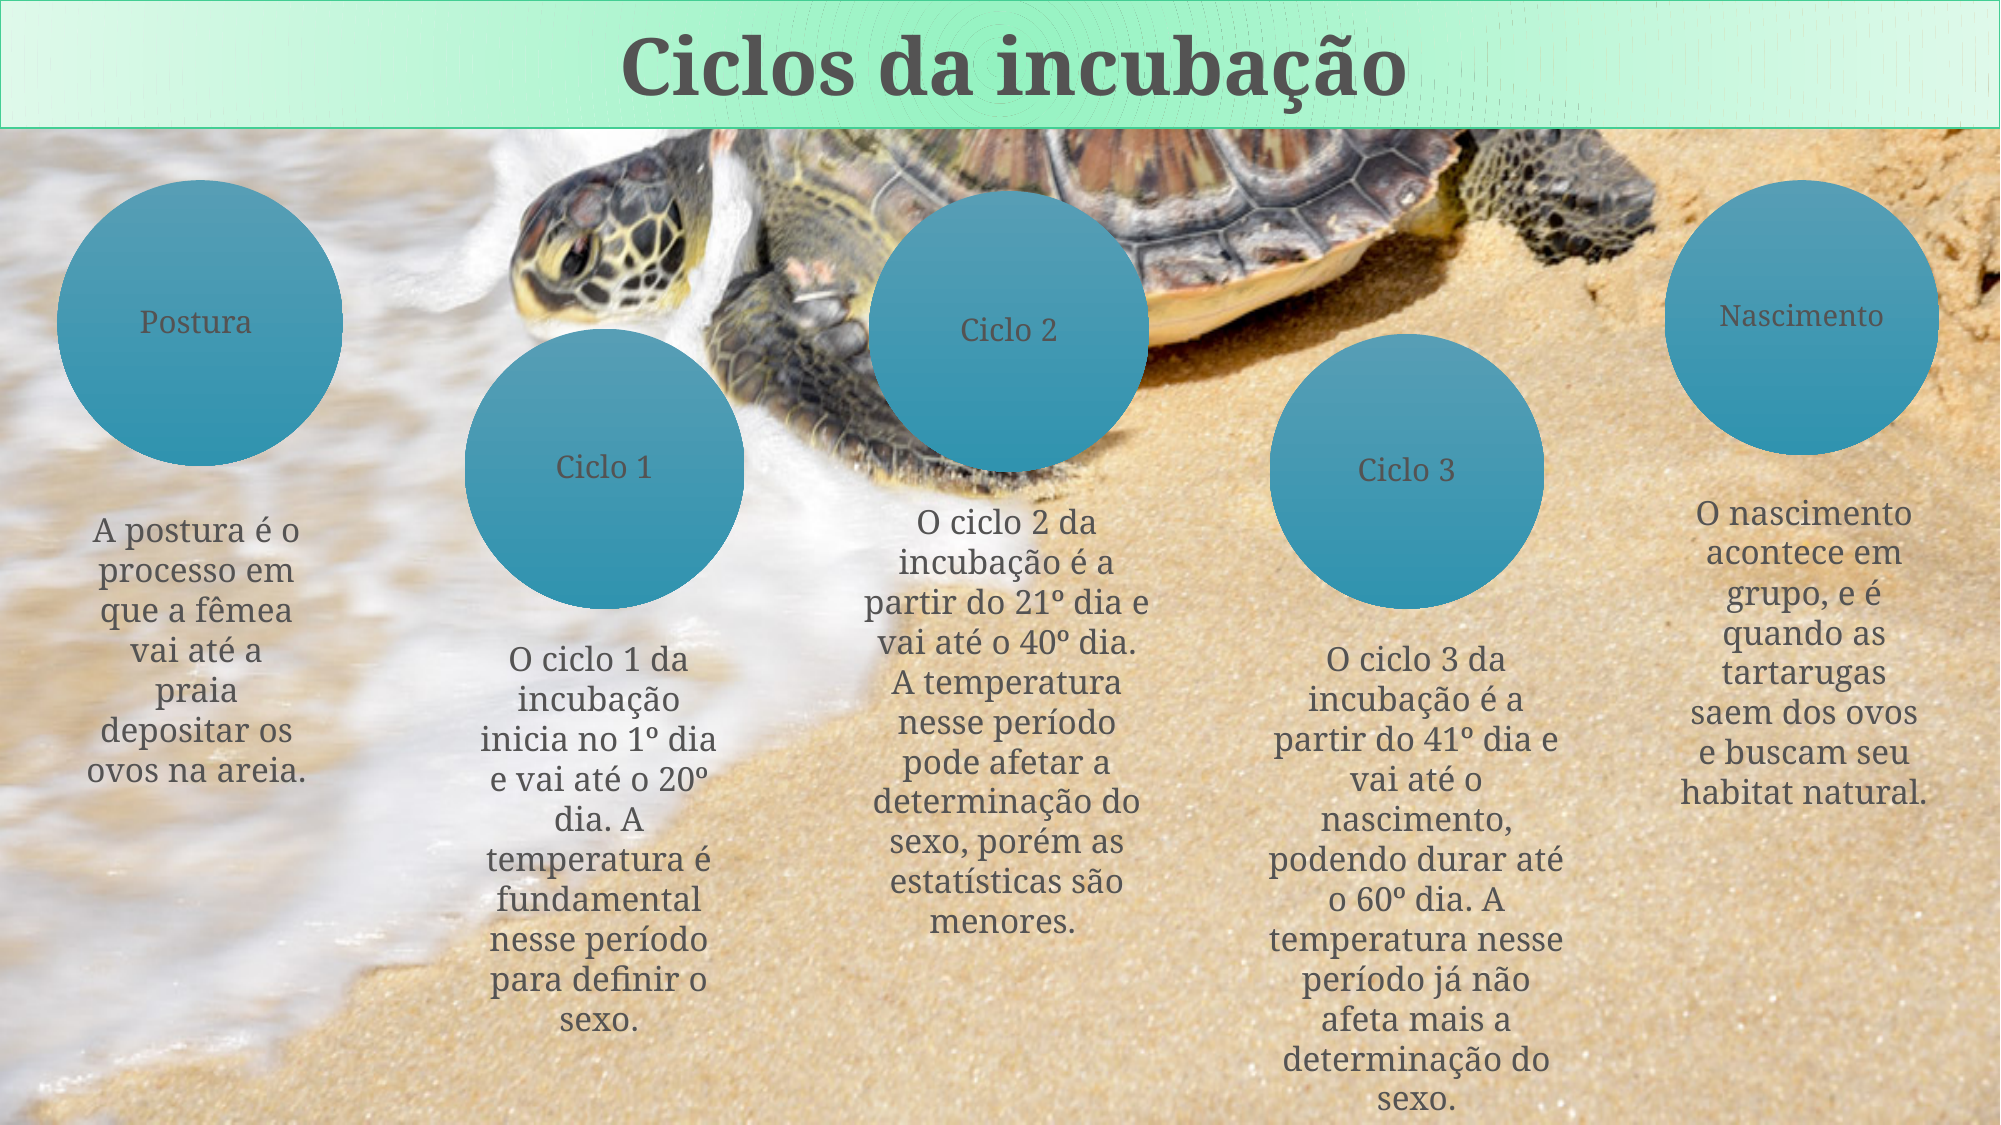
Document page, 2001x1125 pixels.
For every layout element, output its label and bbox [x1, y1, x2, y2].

text_box [57, 180, 1940, 609]
picture [0, 0, 2000, 1125]
